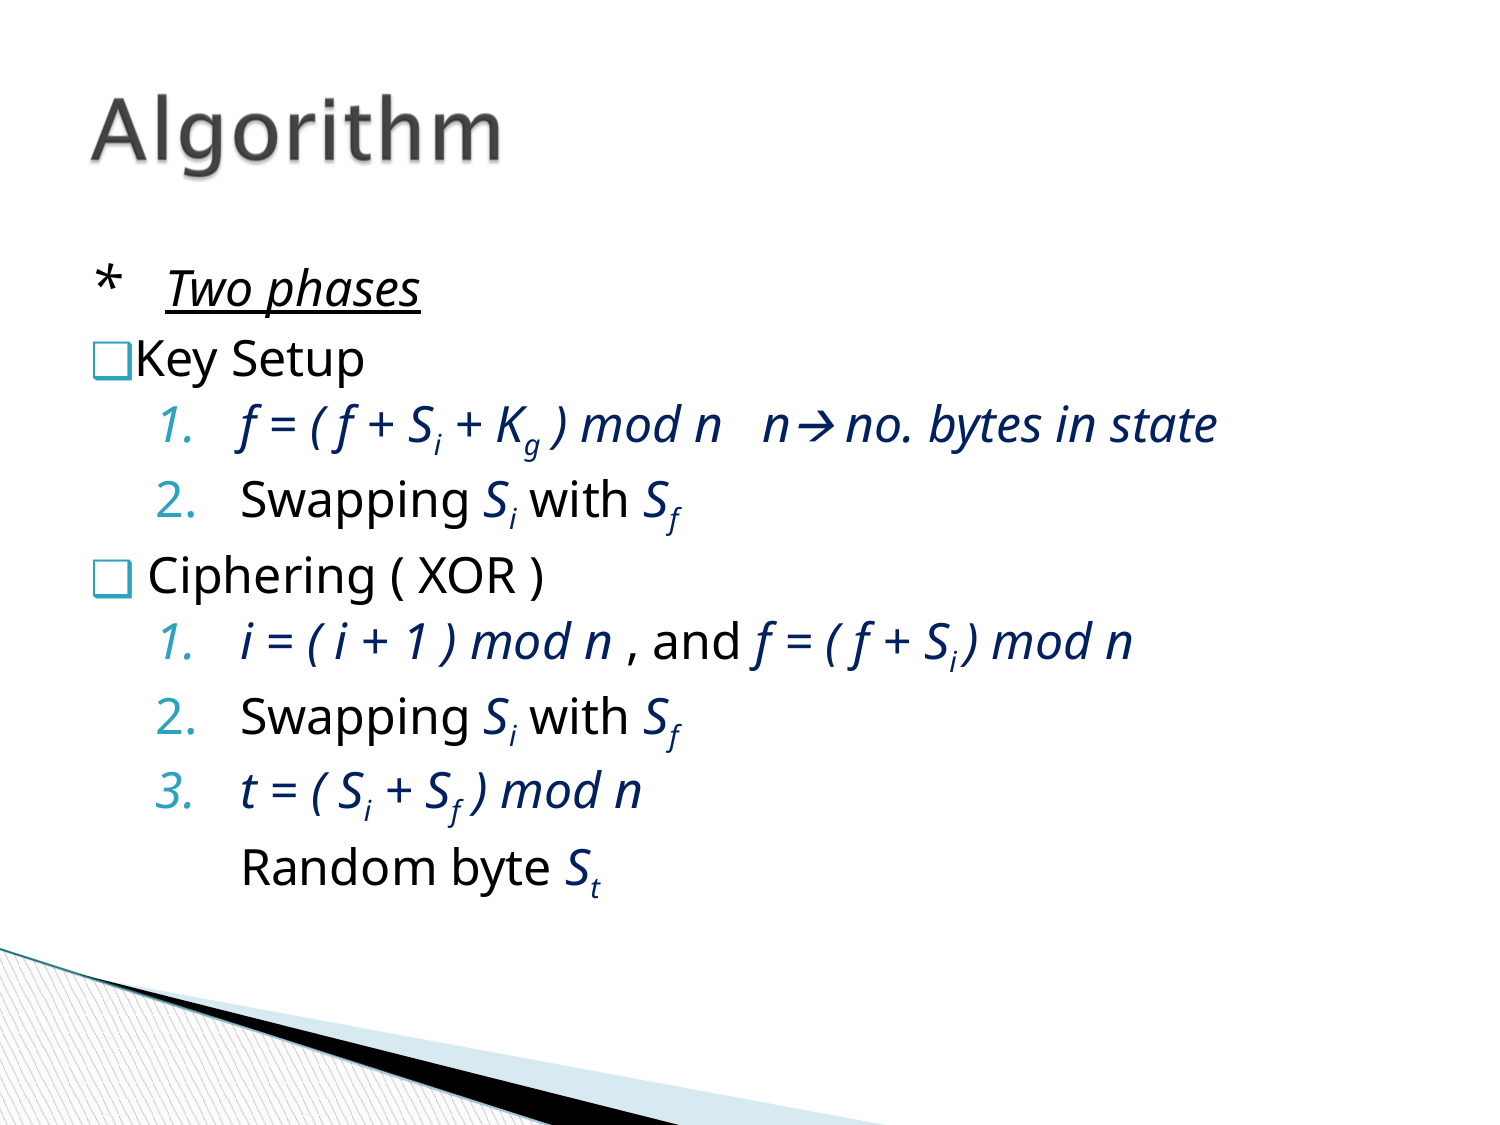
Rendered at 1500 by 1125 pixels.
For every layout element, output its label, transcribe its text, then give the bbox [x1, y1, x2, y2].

picture [0, 947, 559, 1125]
text_box * Two phases Key Setup f = ( f + Si + Kg ) mod n n🡪 no. bytes in state Swapping Si with Sf Ciphering ( XOR ) i = ( i + 1 ) mod n , and f = ( f + Si ) mod n Swapping Si with Sf t = ( Si + Sf ) mod n Random byte St [74, 243, 1425, 986]
picture [31, 43, 1427, 235]
